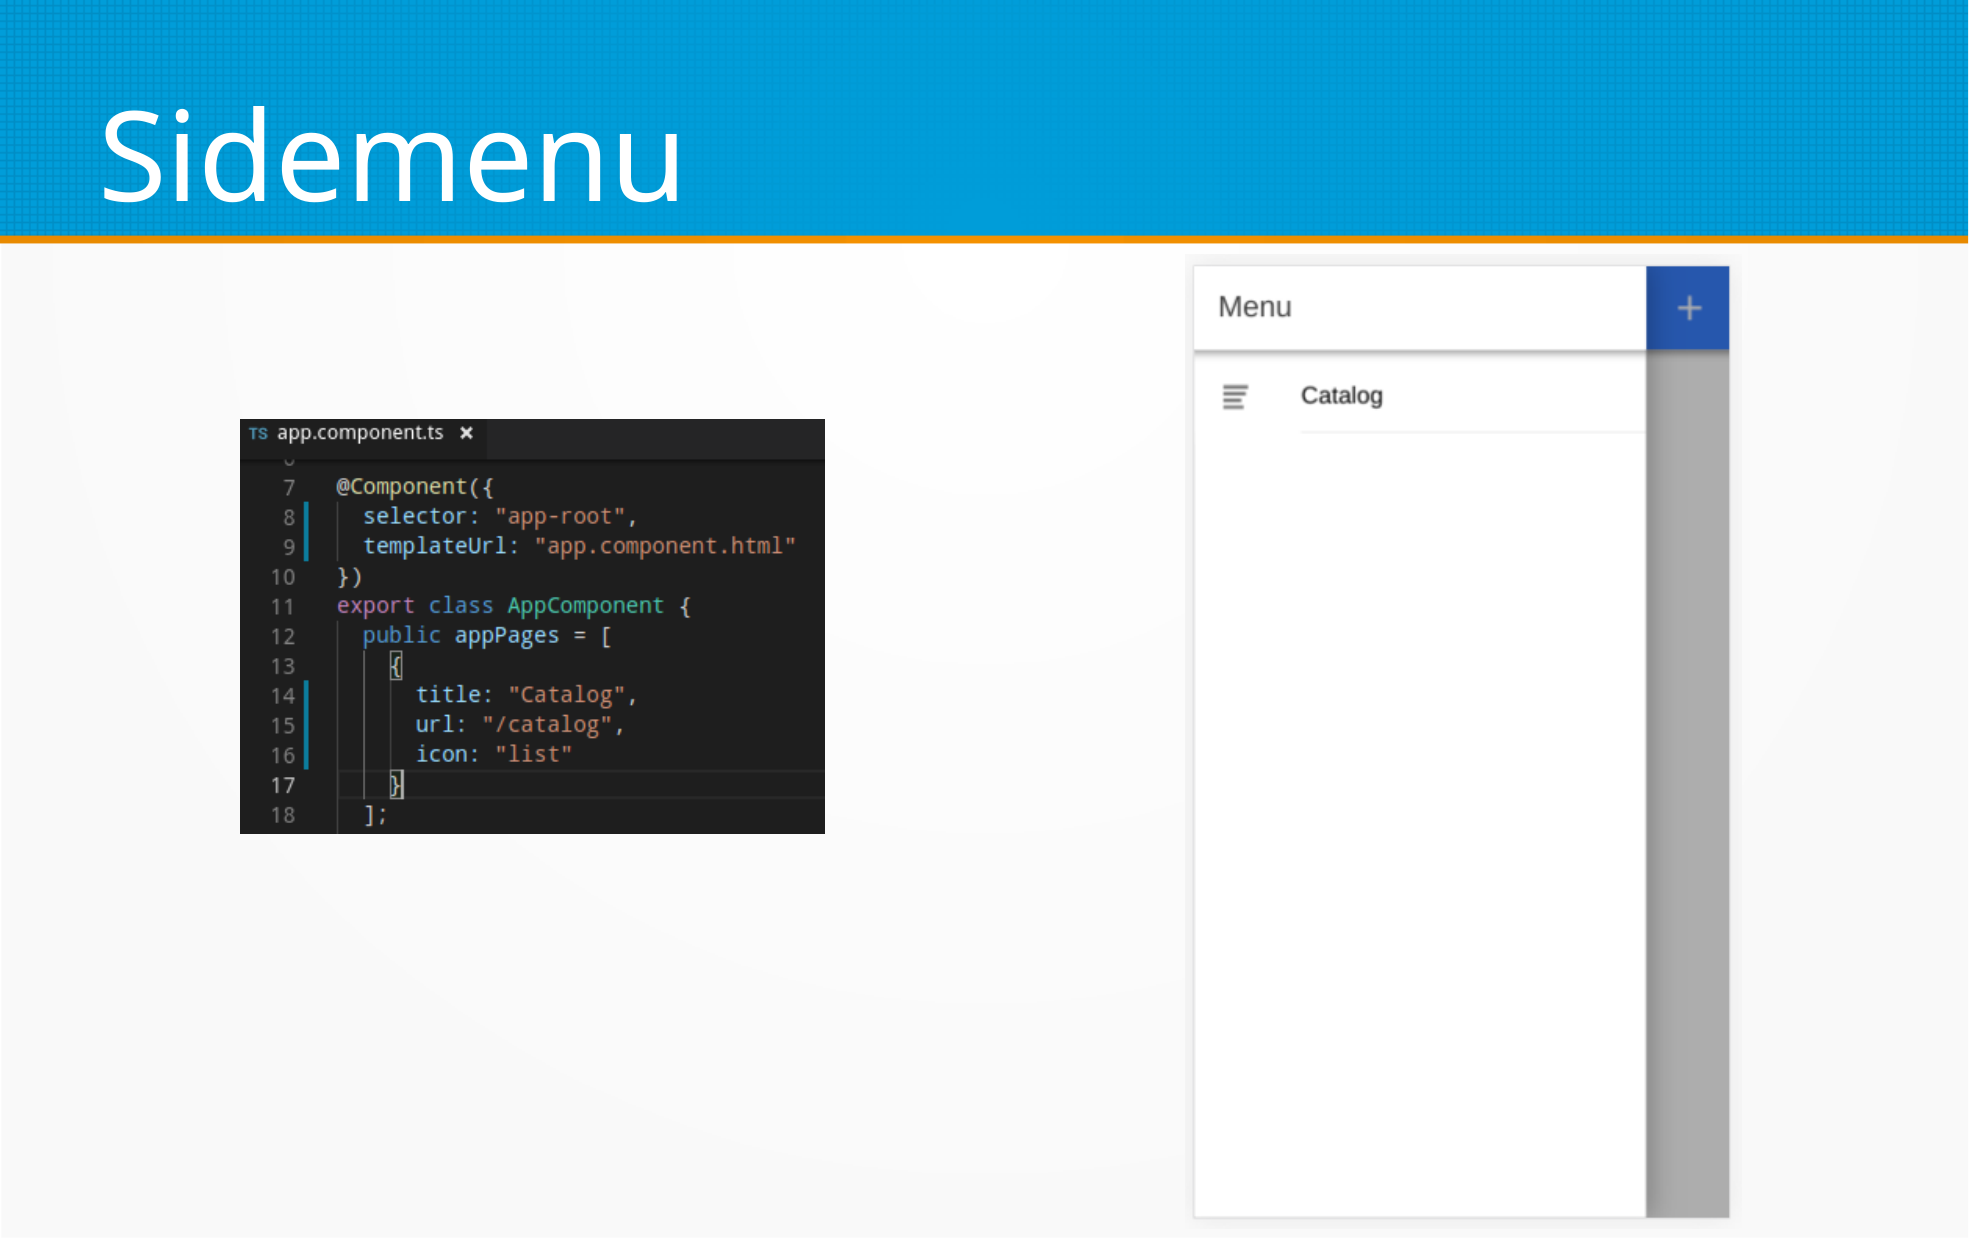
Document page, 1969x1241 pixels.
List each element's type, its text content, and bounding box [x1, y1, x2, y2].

picture [0, 236, 1969, 1241]
text_box Sidemenu [98, 19, 1870, 227]
